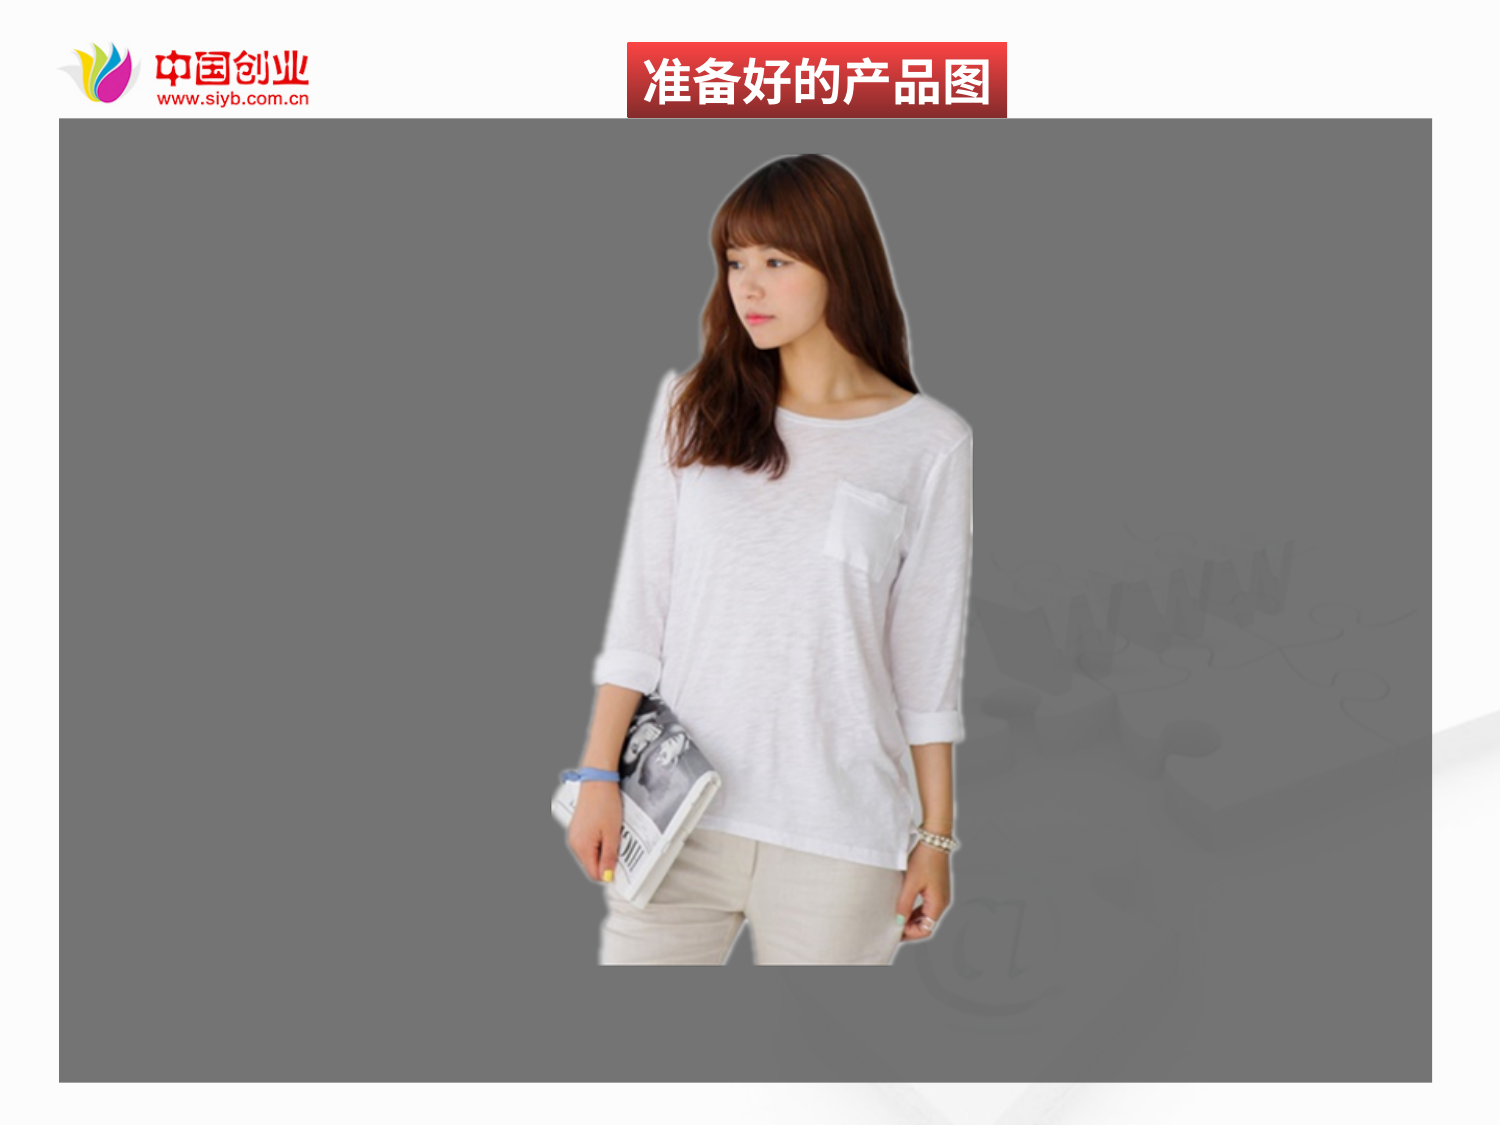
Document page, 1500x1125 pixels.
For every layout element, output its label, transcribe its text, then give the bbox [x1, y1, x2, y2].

text_box [59, 118, 1433, 1083]
text_box 准备好的产品图 [627, 42, 1008, 118]
picture [0, 0, 1500, 1125]
